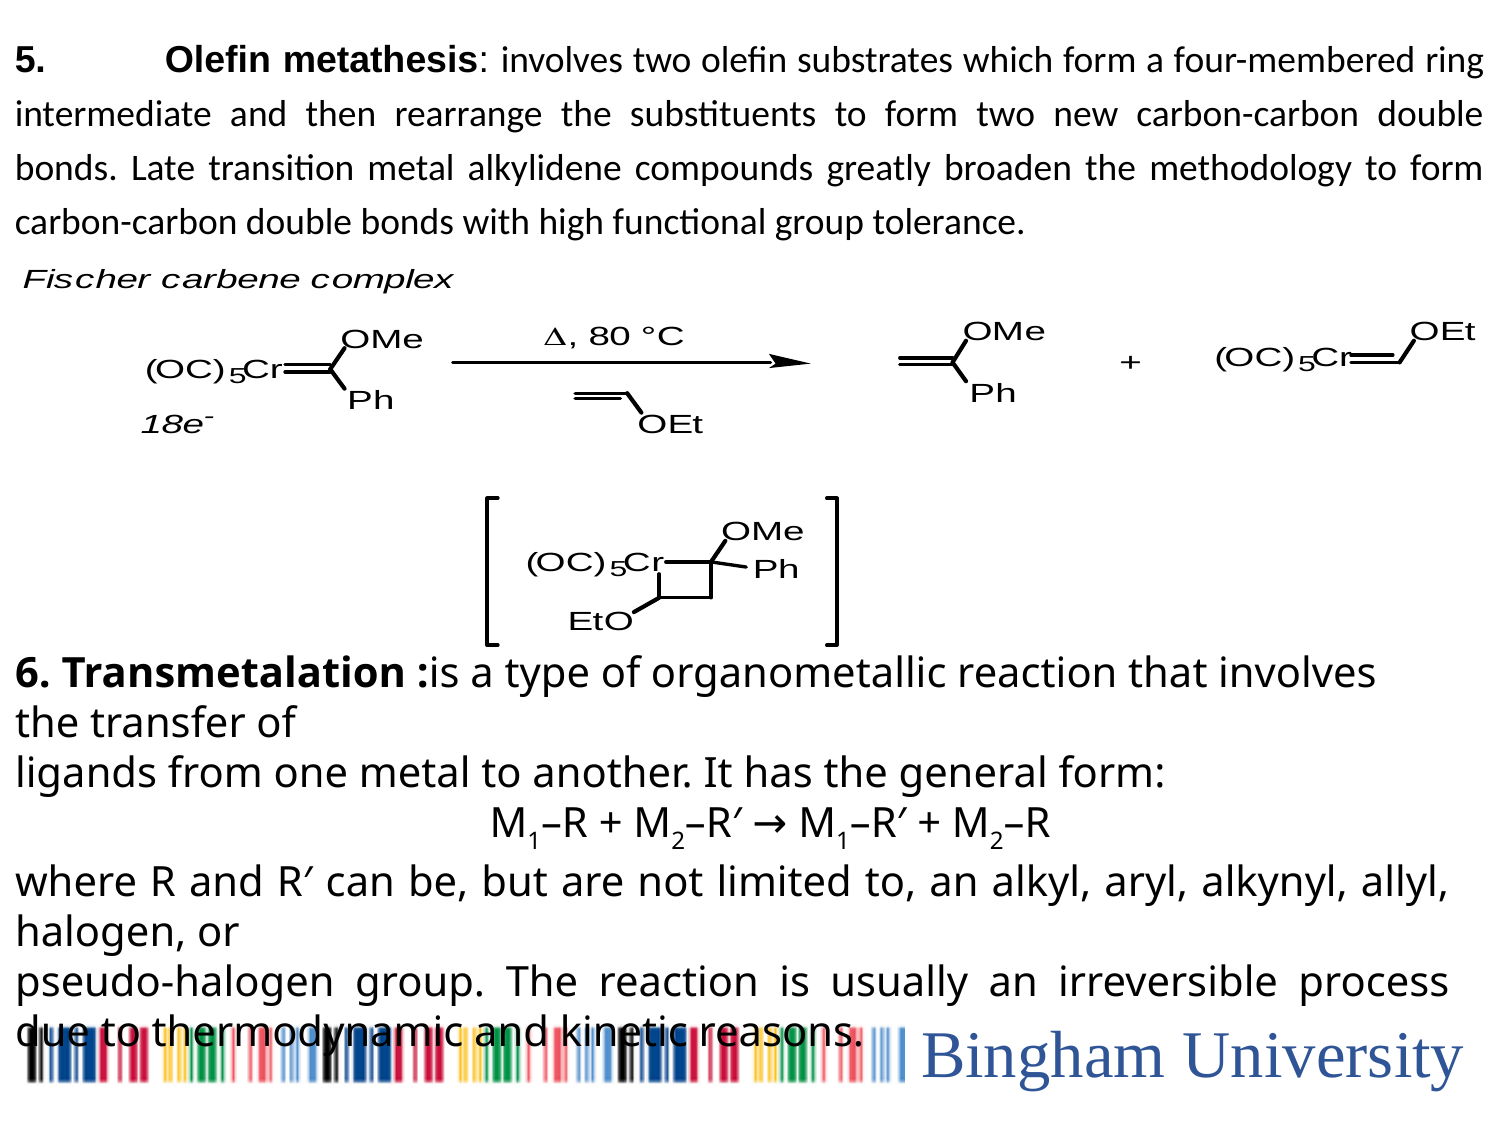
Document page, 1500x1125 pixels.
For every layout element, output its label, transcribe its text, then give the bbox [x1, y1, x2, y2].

text_box 6. Transmetalation :is a type of organometallic reaction that involves the transfer of ligands from one metal to another. It has the general form: M1–R + M2–R′ → M1–R′ + M2–R where R and R′ can be, but are not limited to, an alkyl, aryl, alkynyl, allyl, halogen, or pseudo-halogen group. The reaction is usually an irreversible process due to thermodynamic and kinetic reasons. [0, 638, 1466, 1063]
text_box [17, 263, 1483, 656]
text_box 5. Olefin metathesis: involves two olefin substrates which form a four-membered ring intermediate and then rearrange the substituents to form two new carbon-carbon double bonds. Late transition metal alkylidene compounds greatly broaden the methodology to form carbon-carbon double bonds with high functional group tolerance. [0, 18, 1500, 295]
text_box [17, 1003, 1483, 1107]
